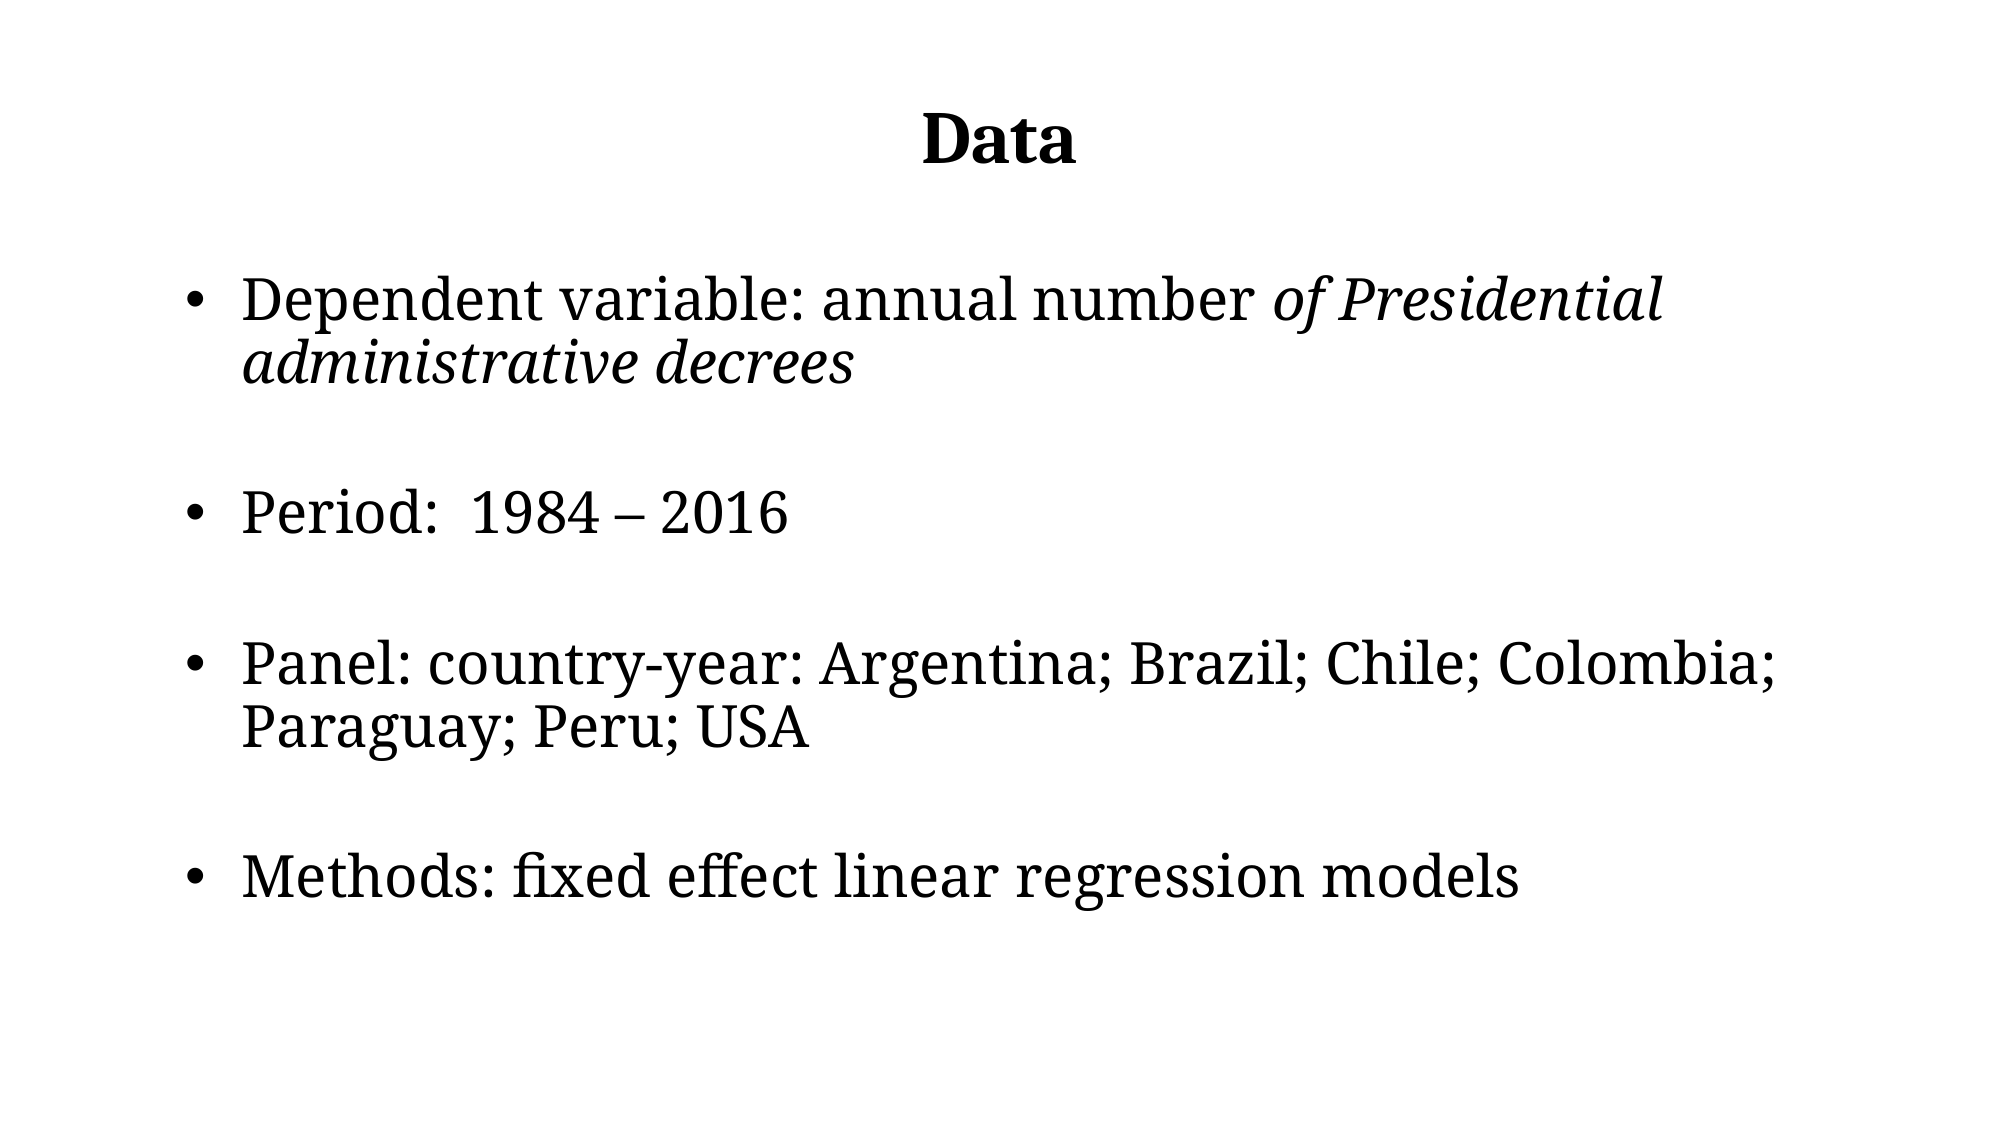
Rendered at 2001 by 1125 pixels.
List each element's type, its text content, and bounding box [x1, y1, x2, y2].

list Dependent variable: annual number of Presidential administrative decrees Period: 1984 – 2016 Panel: country-year: Argentina; Brazil; Chile; Colombia; Paraguay; Peru; USA Methods: fixed effect linear regression models [170, 262, 1847, 1005]
title Data [324, 45, 1675, 233]
